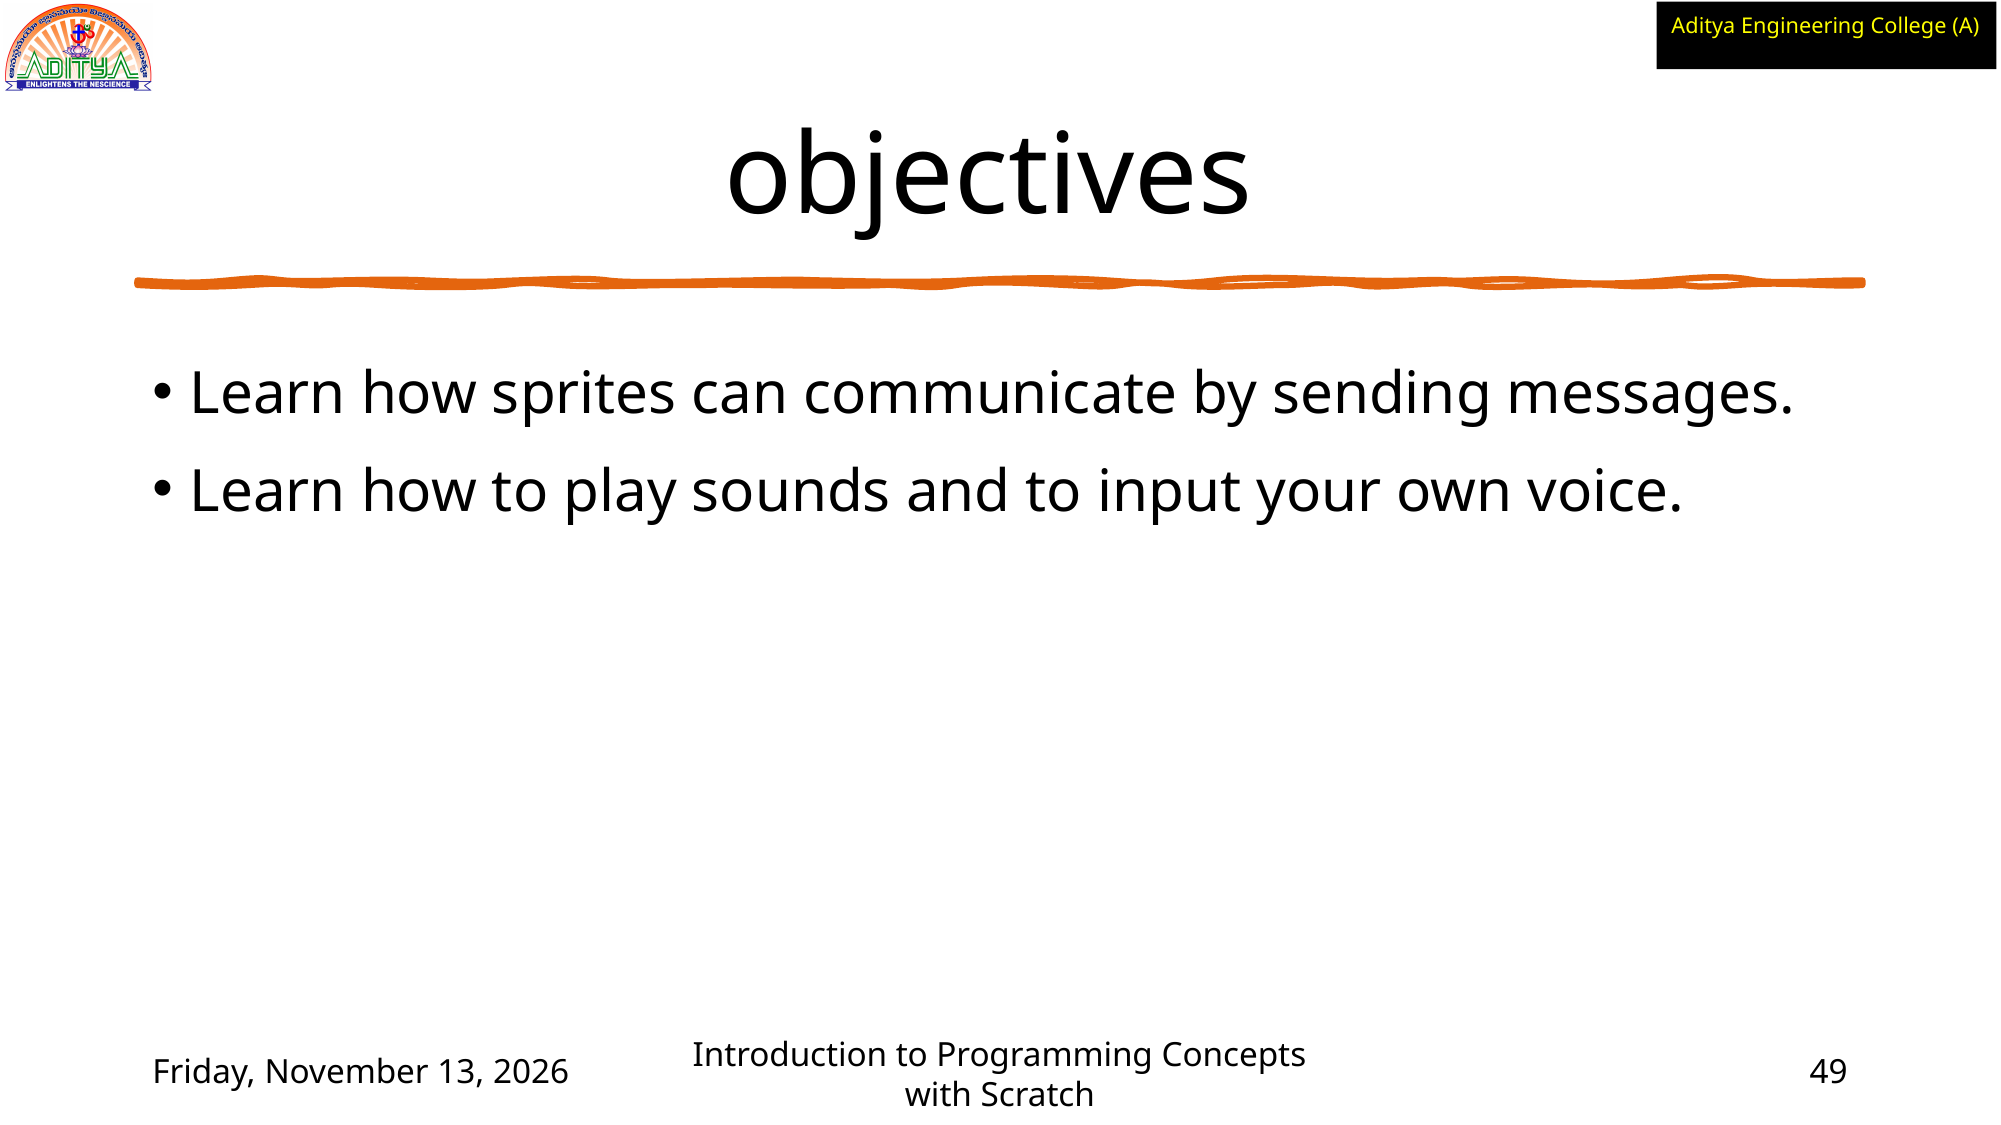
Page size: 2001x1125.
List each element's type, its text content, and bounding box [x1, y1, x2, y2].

footer Introduction to Programming Concepts with Scratch [662, 1042, 1338, 1103]
list Learn how sprites can communicate by sending messages. Learn how to play sounds and to input your own voice. [137, 340, 1863, 1014]
picture [3, 3, 153, 92]
slide_number 49 [1412, 1042, 1863, 1103]
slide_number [137, 1042, 588, 1103]
title objectives [126, 59, 1851, 278]
